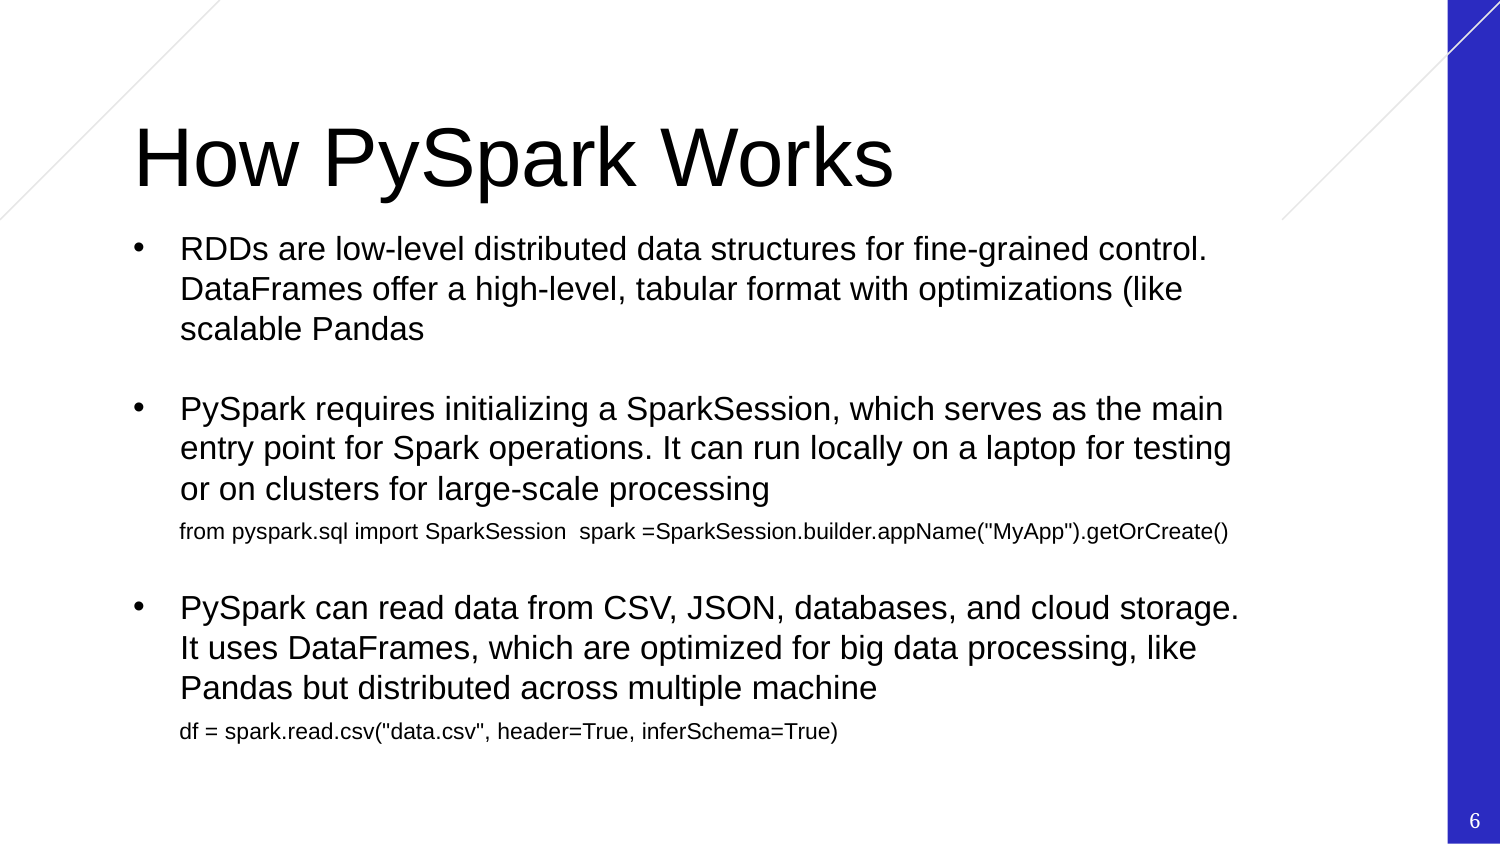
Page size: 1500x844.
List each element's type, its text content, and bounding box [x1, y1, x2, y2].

title How PySpark Works [118, 88, 1276, 183]
slide_number 6 [1447, 799, 1500, 844]
text_box RDDs are low-level distributed data structures for fine-grained control. DataFrames offer a high-level, tabular format with optimizations (like scalable Pandas PySpark requires initializing a SparkSession, which serves as the main entry point for Spark operations. It can run locally on a laptop for testing or on clusters for large-scale processing from pyspark.sql import SparkSession spark =SparkSession.builder.appName("MyApp").getOrCreate() PySpark can read data from CSV, JSON, databases, and cloud storage. It uses DataFrames, which are optimized for big data processing, like Pandas but distributed across multiple machine df = spark.read.csv("data.csv", header=True, inferSchema=True) [118, 219, 1278, 844]
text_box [1281, 0, 1500, 221]
